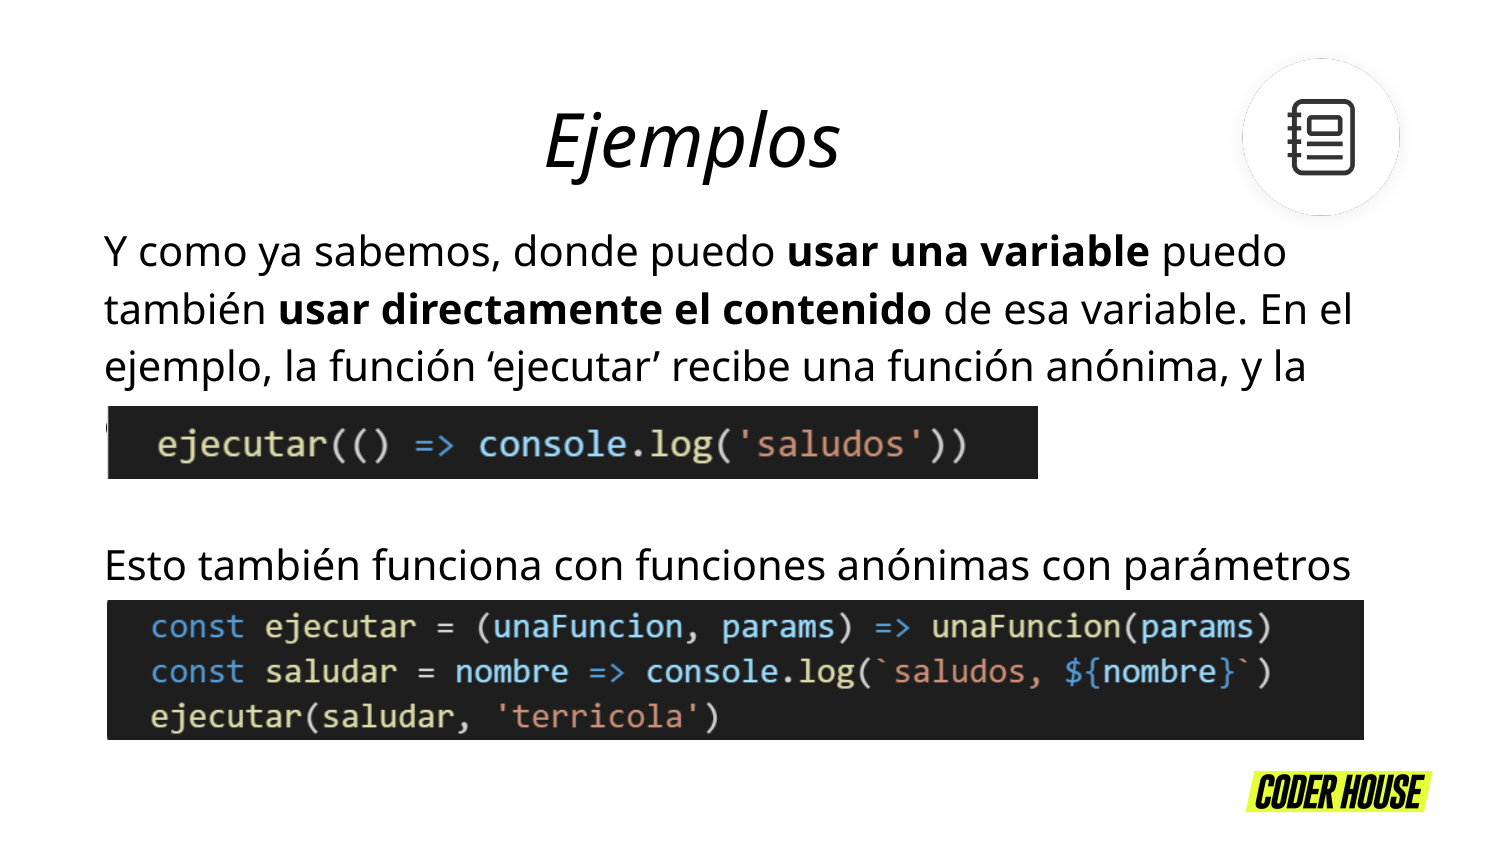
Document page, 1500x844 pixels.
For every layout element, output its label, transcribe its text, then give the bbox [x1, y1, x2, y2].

text_box Y como ya sabemos, donde puedo usar una variable puedo también usar directamente el contenido de esa variable. En el ejemplo, la función ‘ejecutar’ recibe una función anónima, y la ejecuta. [88, 202, 1412, 398]
picture [1223, 39, 1419, 235]
picture [106, 406, 1038, 479]
text_box Ejemplos [143, 77, 1218, 202]
picture [1241, 764, 1437, 819]
text_box Esto también funciona con funciones anónimas con parámetros [88, 516, 1430, 589]
picture [106, 600, 1364, 740]
